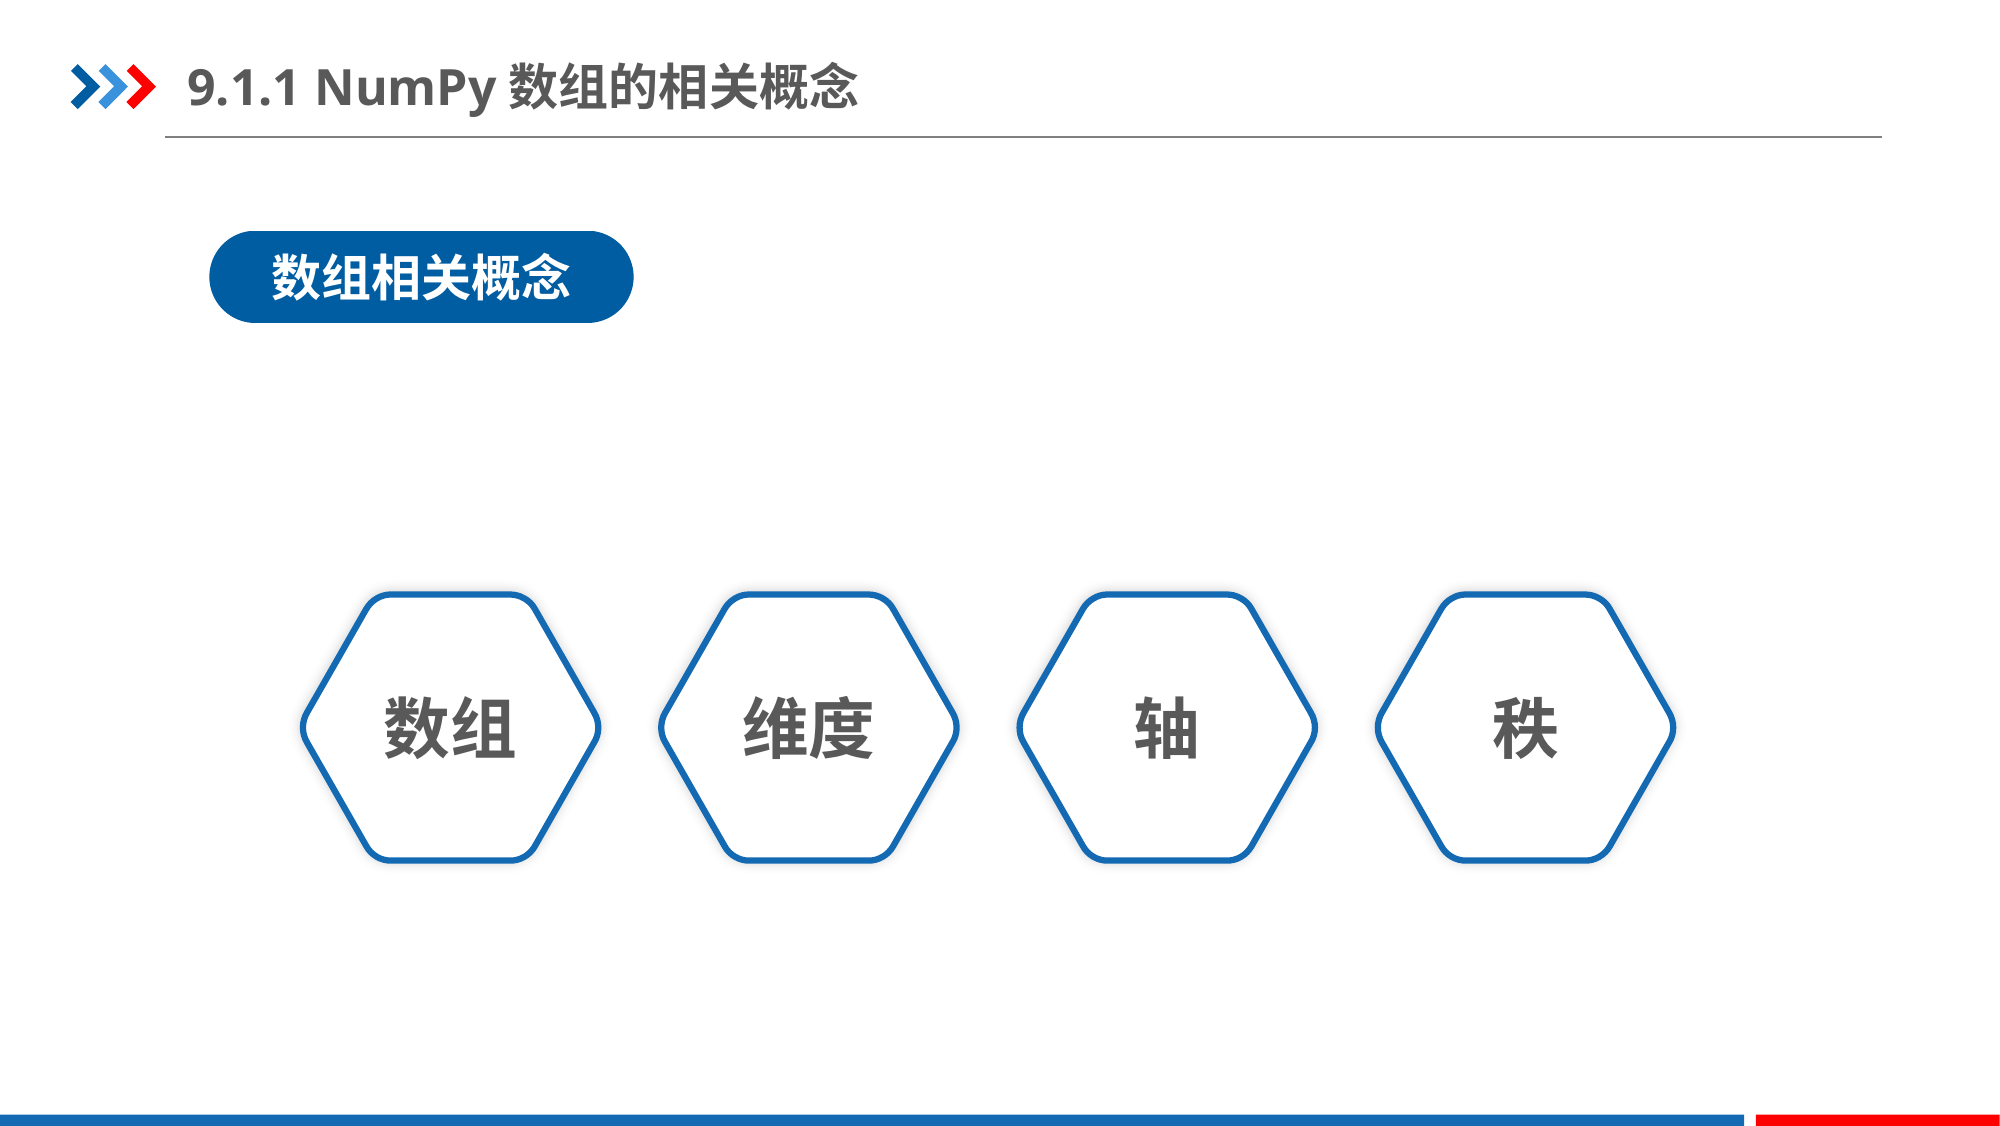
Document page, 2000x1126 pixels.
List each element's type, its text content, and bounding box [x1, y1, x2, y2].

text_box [302, 594, 599, 861]
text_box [1377, 594, 1674, 861]
text_box 9.1.1 NumPy数组的相关概念 [187, 43, 870, 127]
text_box 数组相关概念 [207, 228, 636, 326]
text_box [1019, 594, 1316, 861]
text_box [660, 594, 957, 861]
